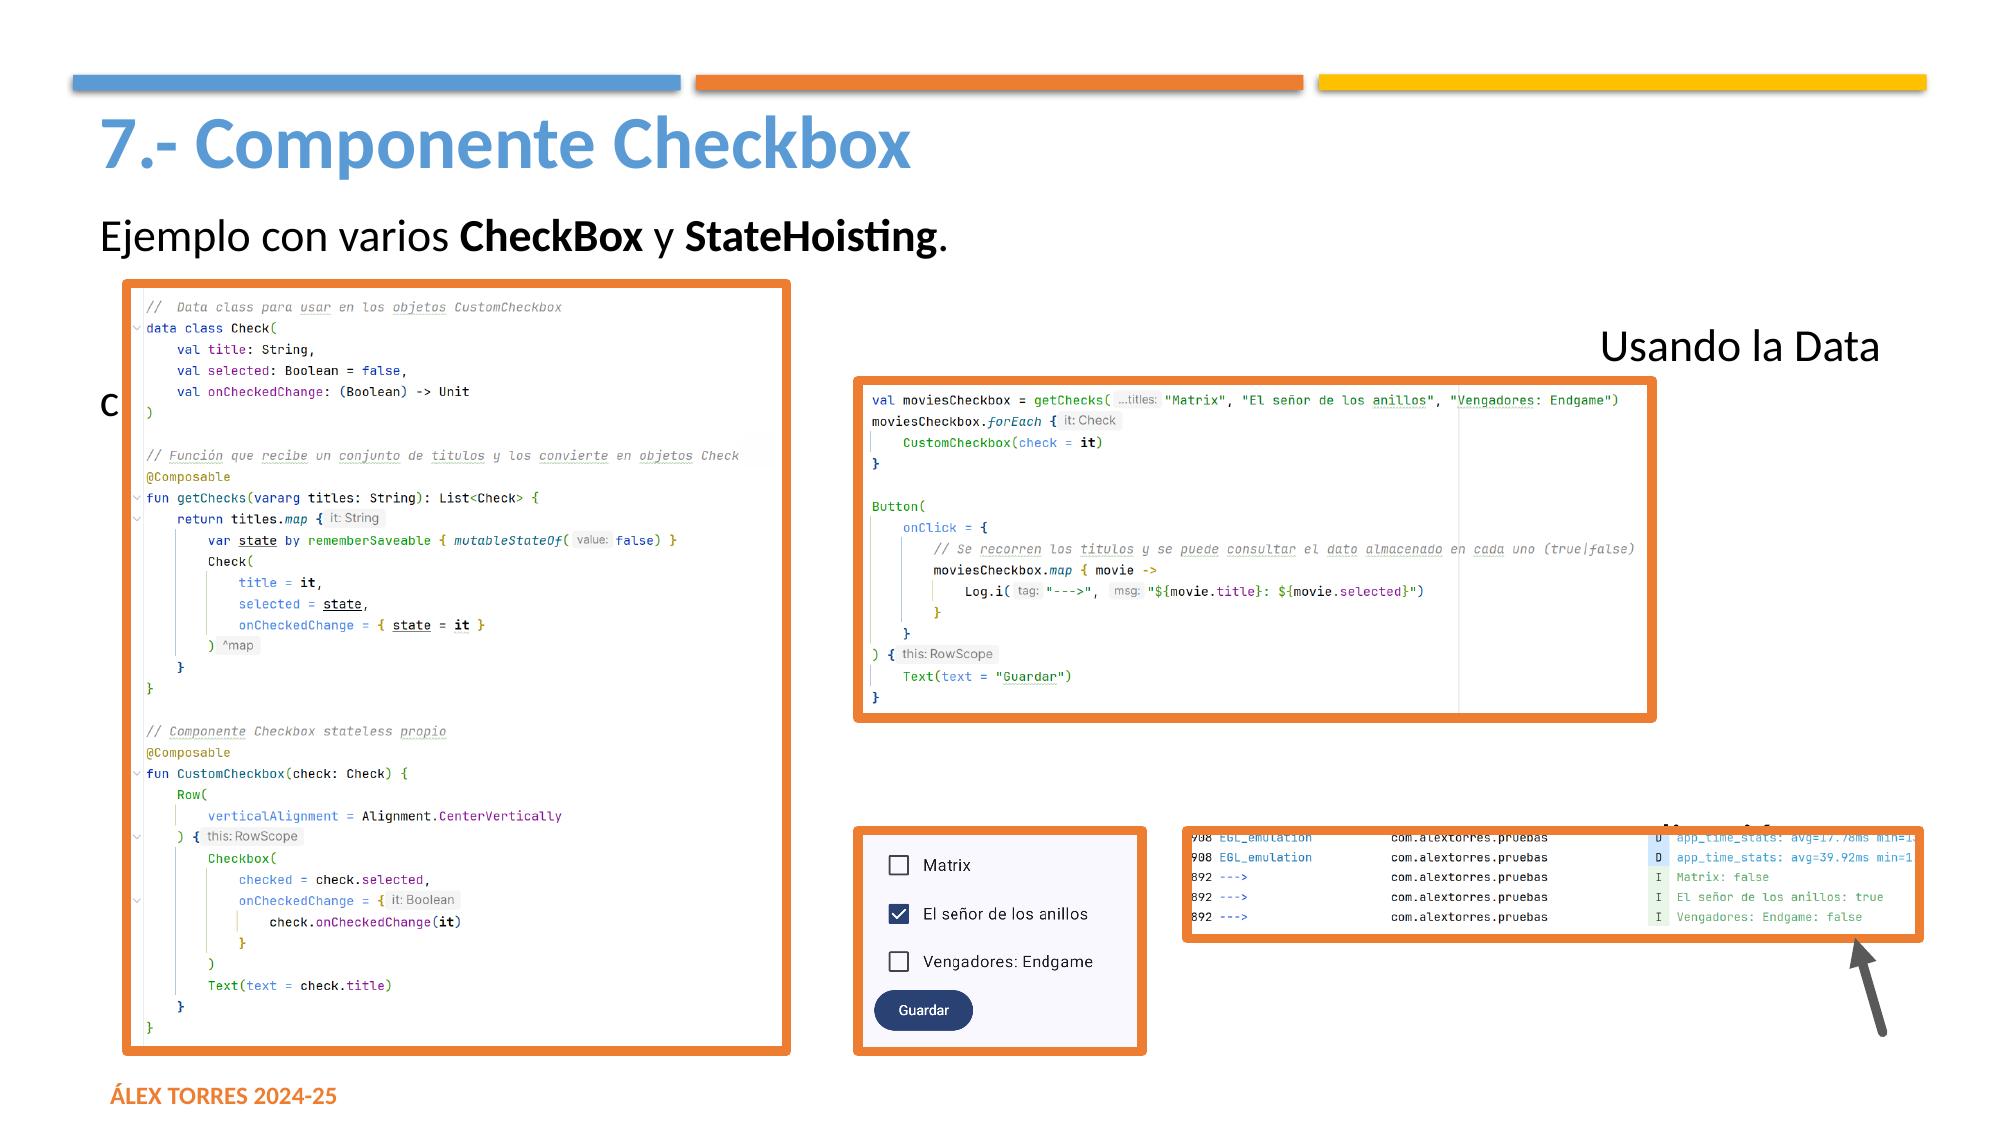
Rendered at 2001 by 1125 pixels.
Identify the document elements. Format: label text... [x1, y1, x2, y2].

text_box 7.- Componente Checkbox [85, 78, 1915, 188]
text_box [130, 287, 783, 1047]
picture [861, 384, 1648, 714]
text_box Ejemplo con varios CheckBox y StateHoisting. Usando la Data class y los componentes Aplicación En Logcat [85, 190, 1915, 1074]
picture [862, 834, 1138, 1048]
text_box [1854, 937, 1884, 1033]
picture [1191, 834, 1916, 935]
